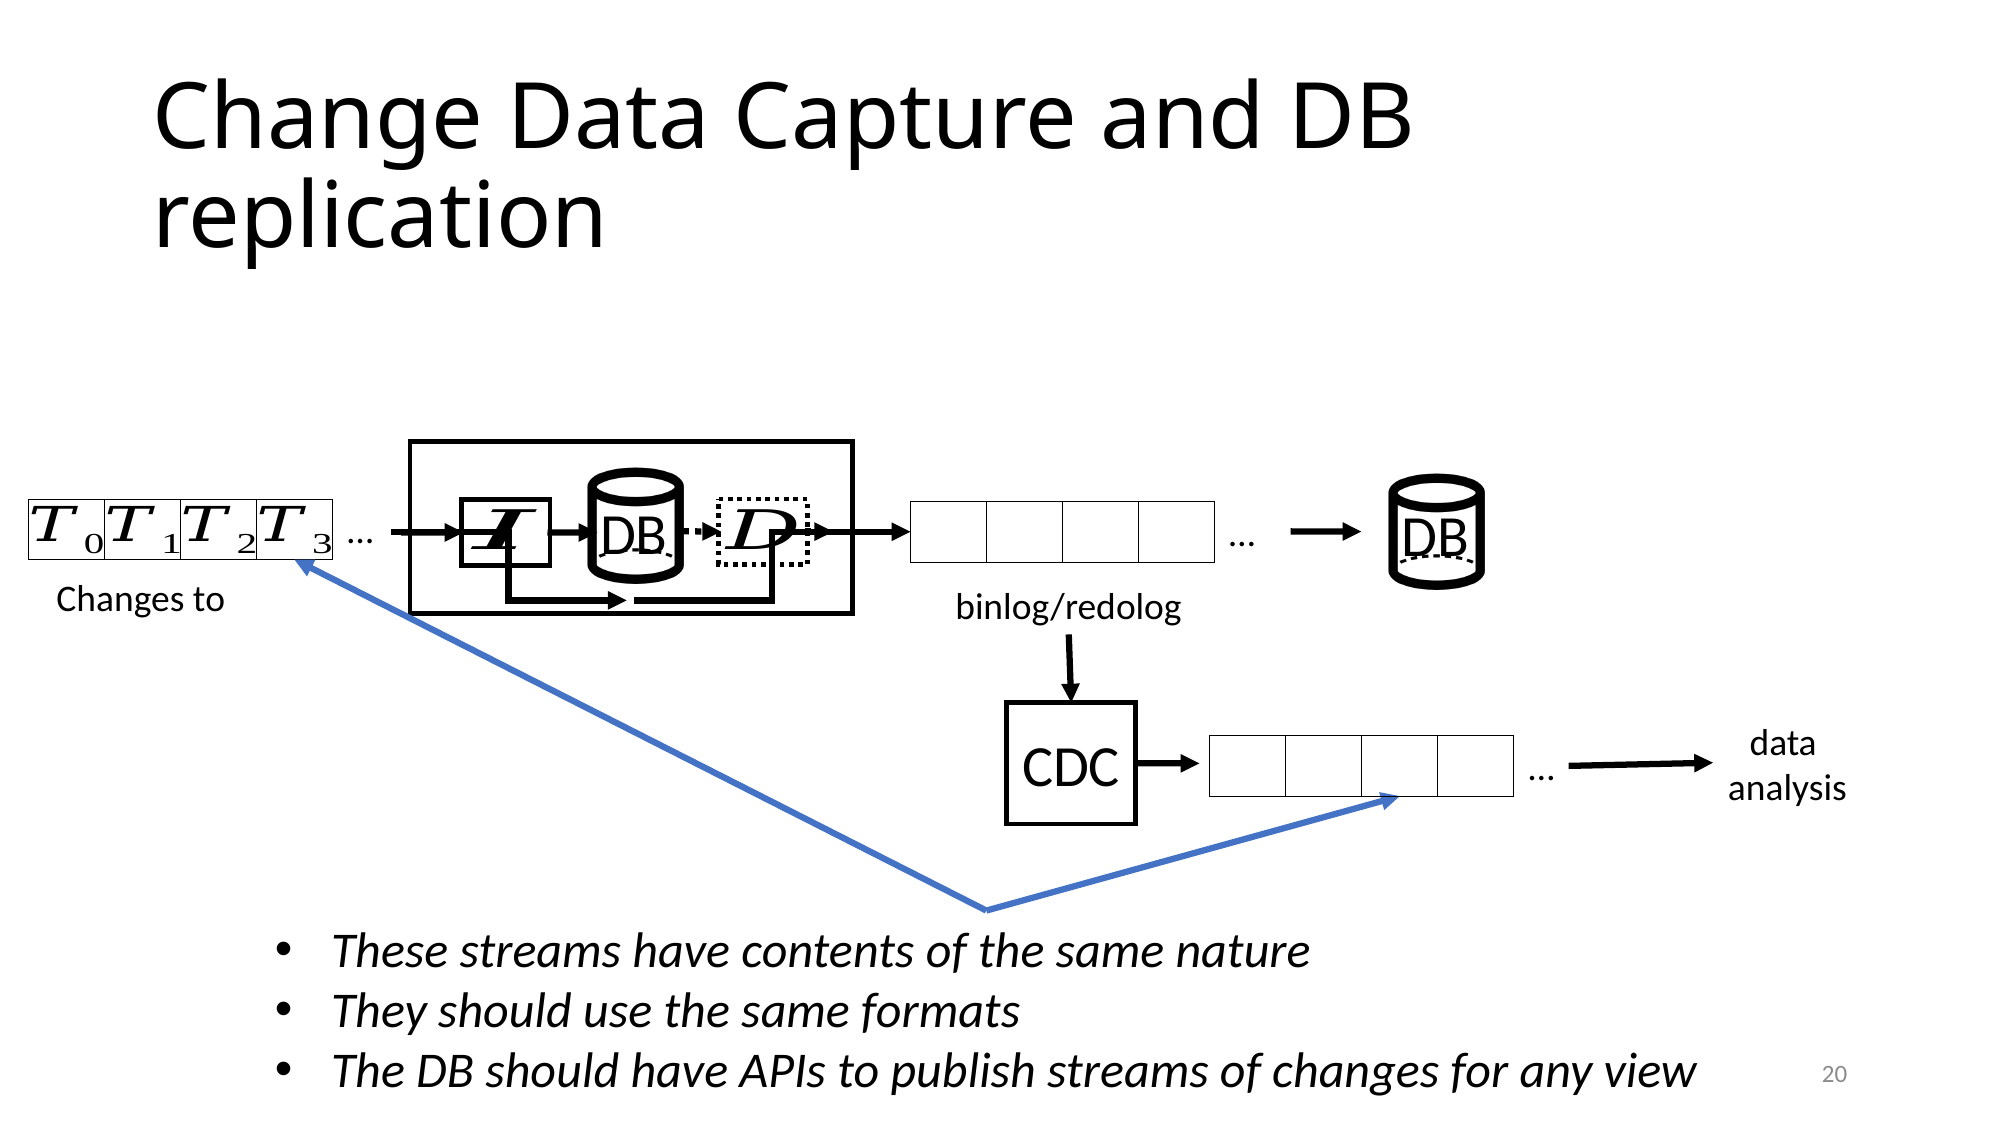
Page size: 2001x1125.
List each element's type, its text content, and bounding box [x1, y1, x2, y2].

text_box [1209, 735, 1590, 797]
picture [1361, 456, 1512, 607]
text_box CDC [1006, 701, 1137, 796]
text_box data analysis [1713, 710, 1862, 816]
picture [560, 450, 711, 559]
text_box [986, 796, 1400, 911]
text_box binlog/redolog [987, 574, 1197, 635]
title Change Data Capture and DB replication [137, 59, 1863, 278]
text_box [409, 440, 853, 531]
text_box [1068, 635, 1072, 703]
text_box These streams have contents of the same nature They should use the same formats The DB should have APIs to publish streams of changes for any view [260, 910, 1713, 1106]
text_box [633, 531, 911, 559]
slide_number 20 [1798, 1042, 1863, 1103]
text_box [910, 501, 1291, 563]
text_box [28, 498, 409, 560]
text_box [390, 531, 627, 559]
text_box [294, 559, 987, 911]
